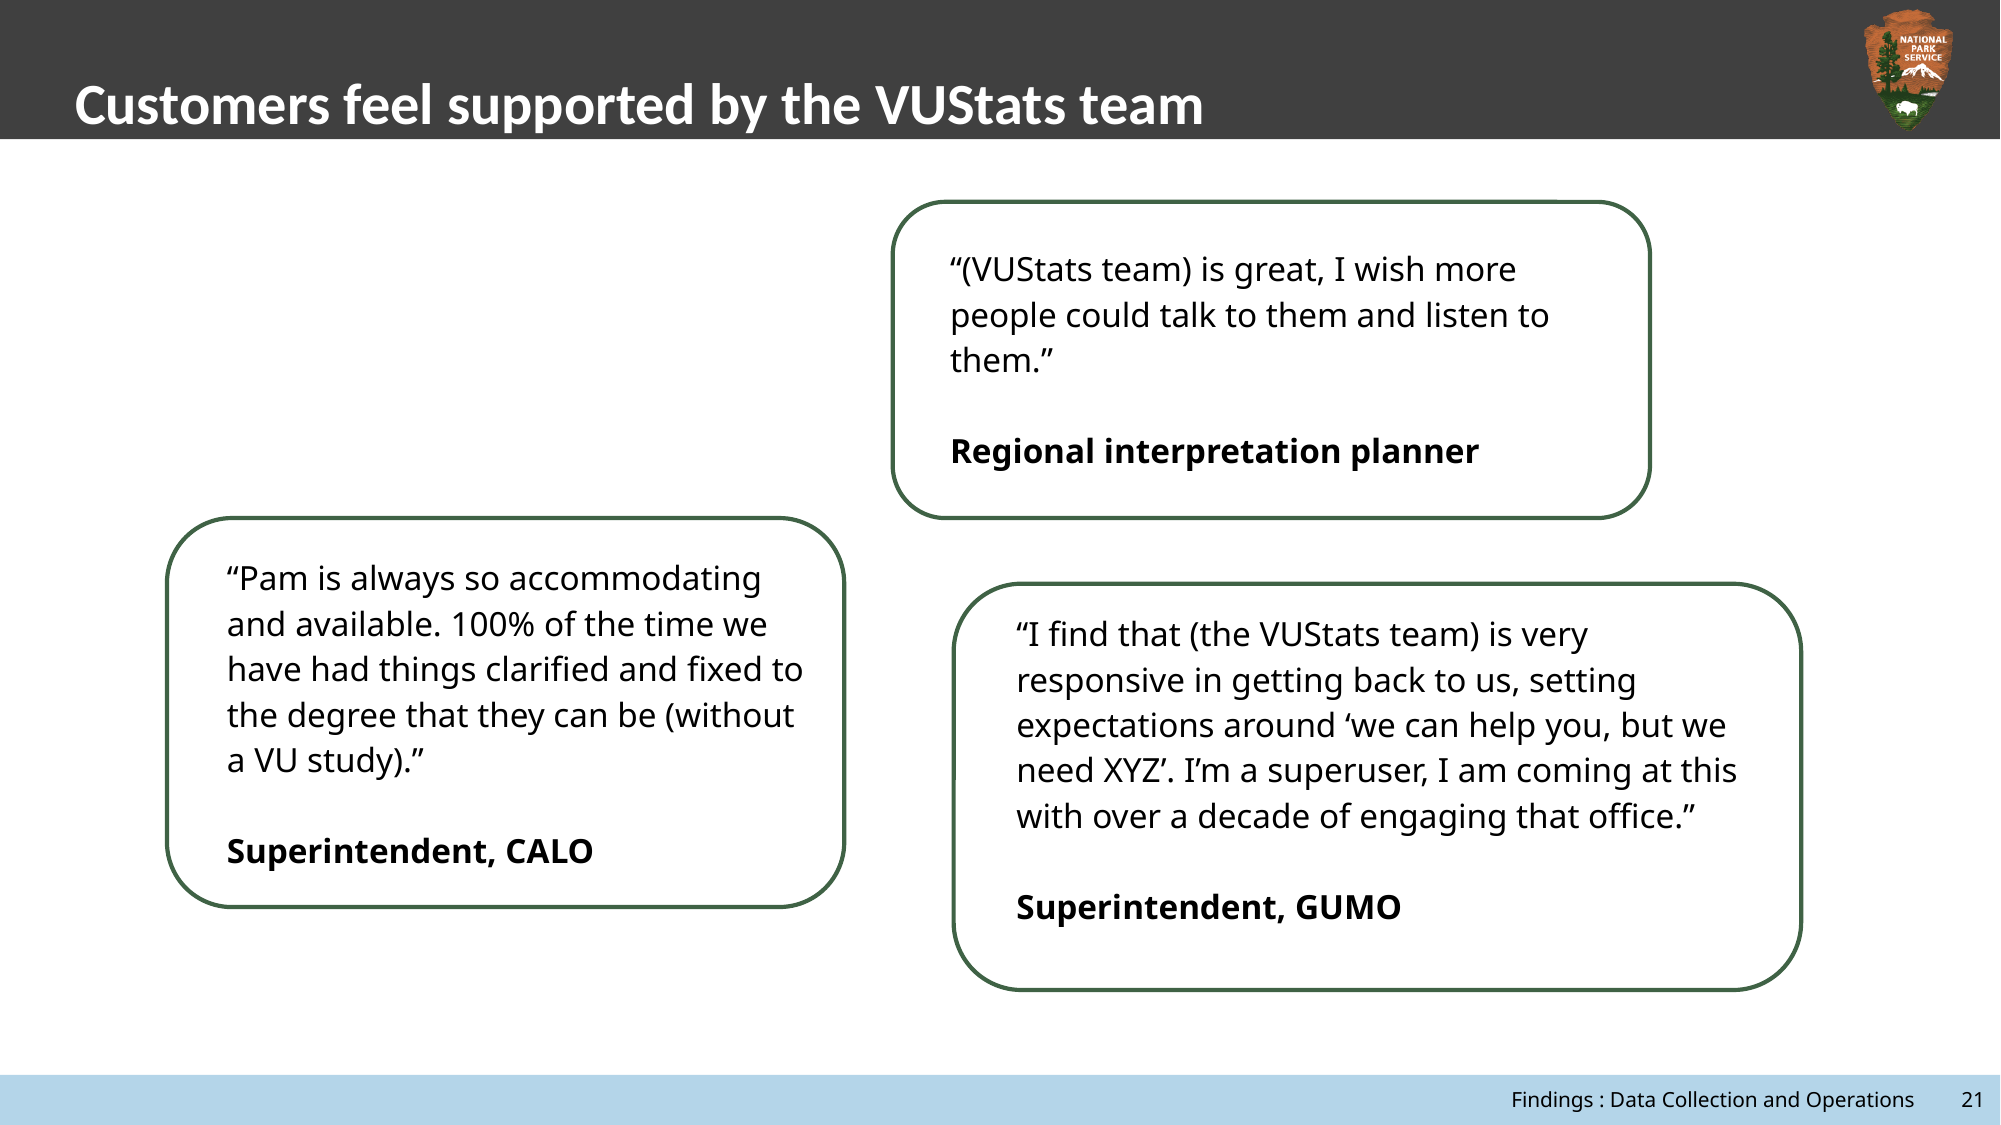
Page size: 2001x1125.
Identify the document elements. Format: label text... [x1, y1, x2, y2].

text_box “Pam is always so accommodating and available. 100% of the time we have had things clarified and fixed to the degree that they can be (without a VU study).” Superintendent, CALO [212, 889, 829, 923]
text_box “(VUStats team) is great, I wish more people could talk to them and listen to them.” Regional interpretation planner [935, 515, 1623, 523]
title Customers feel supported by the VUStats team [75, 3, 1806, 137]
slide_number Findings : Data Collection and Operations 21 [1427, 1079, 2000, 1122]
picture [1864, 9, 1953, 131]
text_box [890, 199, 1653, 521]
text_box [951, 581, 1804, 993]
text_box [164, 515, 847, 910]
